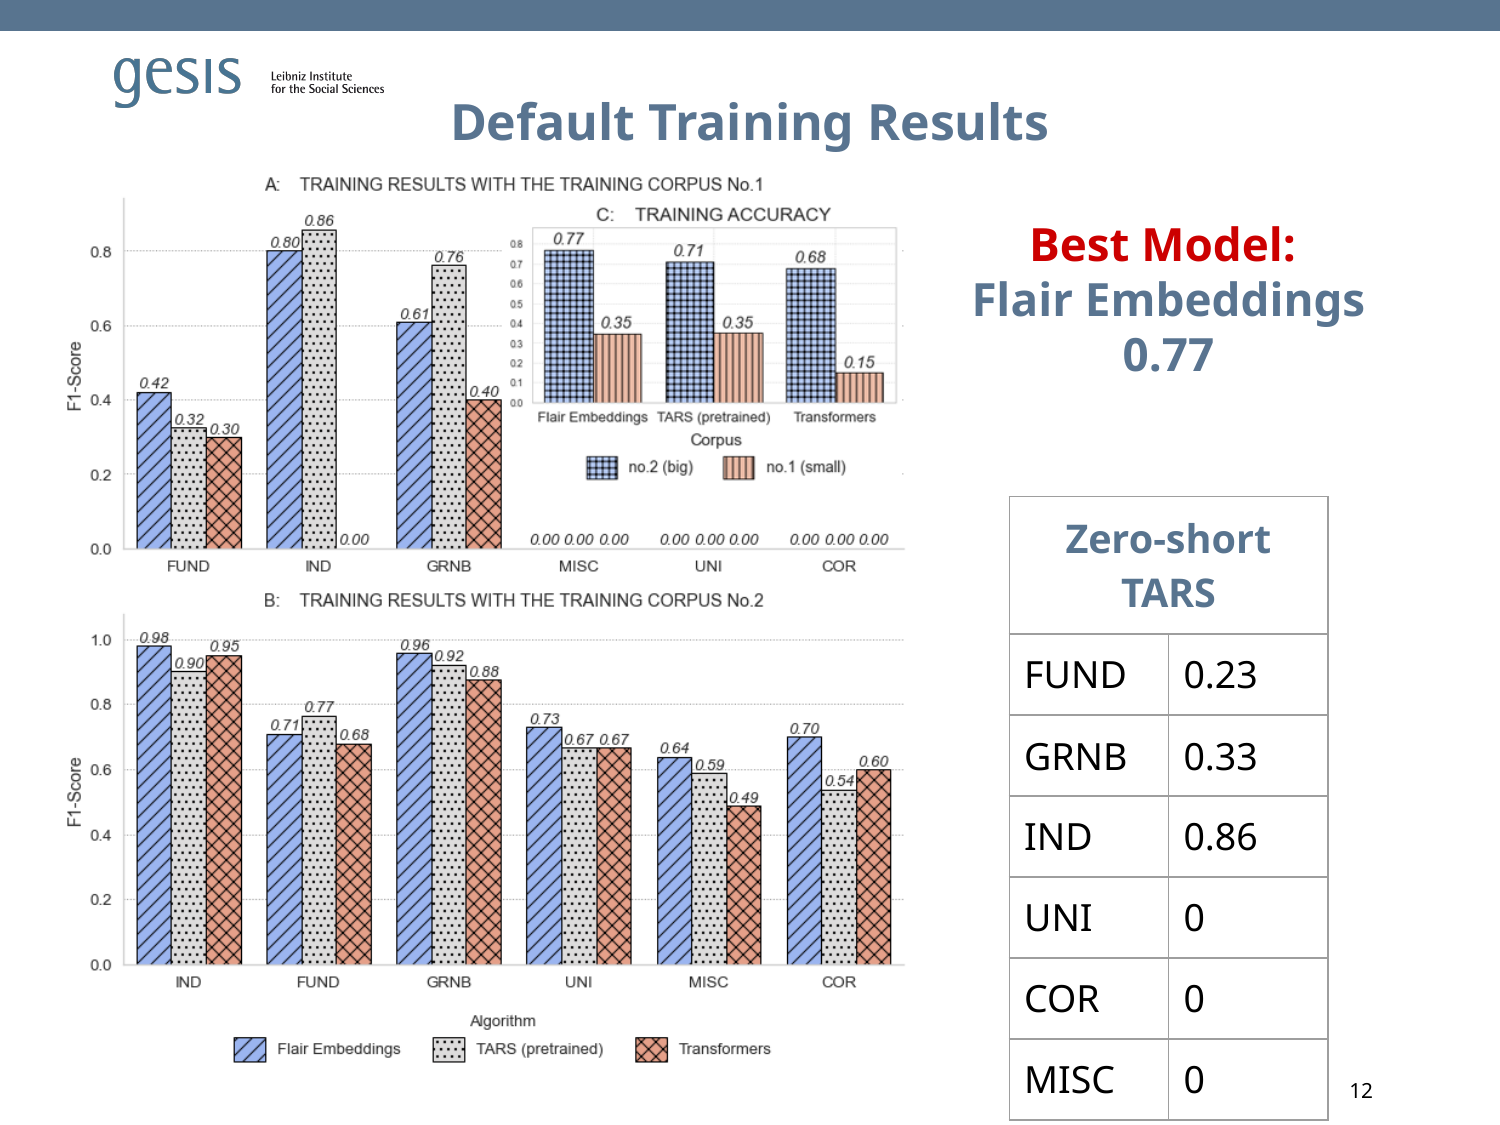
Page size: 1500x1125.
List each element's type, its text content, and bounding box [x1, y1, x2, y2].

table_cell COR [1010, 959, 1168, 1038]
table_cell 0.23 [1169, 635, 1327, 714]
table_cell MISC [1010, 1040, 1168, 1119]
table_cell IND [1010, 797, 1168, 876]
title Default Training Results [112, 78, 1388, 162]
picture [114, 58, 384, 78]
table_cell 0 [1169, 878, 1327, 957]
table_cell GRNB [1010, 716, 1168, 795]
table_header Zero-short TARS [1010, 497, 1327, 633]
table_cell FUND [1010, 635, 1168, 714]
slide_number 12 [1329, 1070, 1388, 1107]
text_box Best Model: Flair Embeddings 0.77 [917, 200, 1433, 396]
table_cell UNI [1010, 878, 1168, 957]
table_cell 0.86 [1169, 797, 1327, 876]
table_cell 0 [1169, 1040, 1327, 1119]
table_cell 0.33 [1169, 716, 1327, 795]
table_cell 0 [1169, 959, 1327, 1038]
picture [59, 168, 912, 1077]
